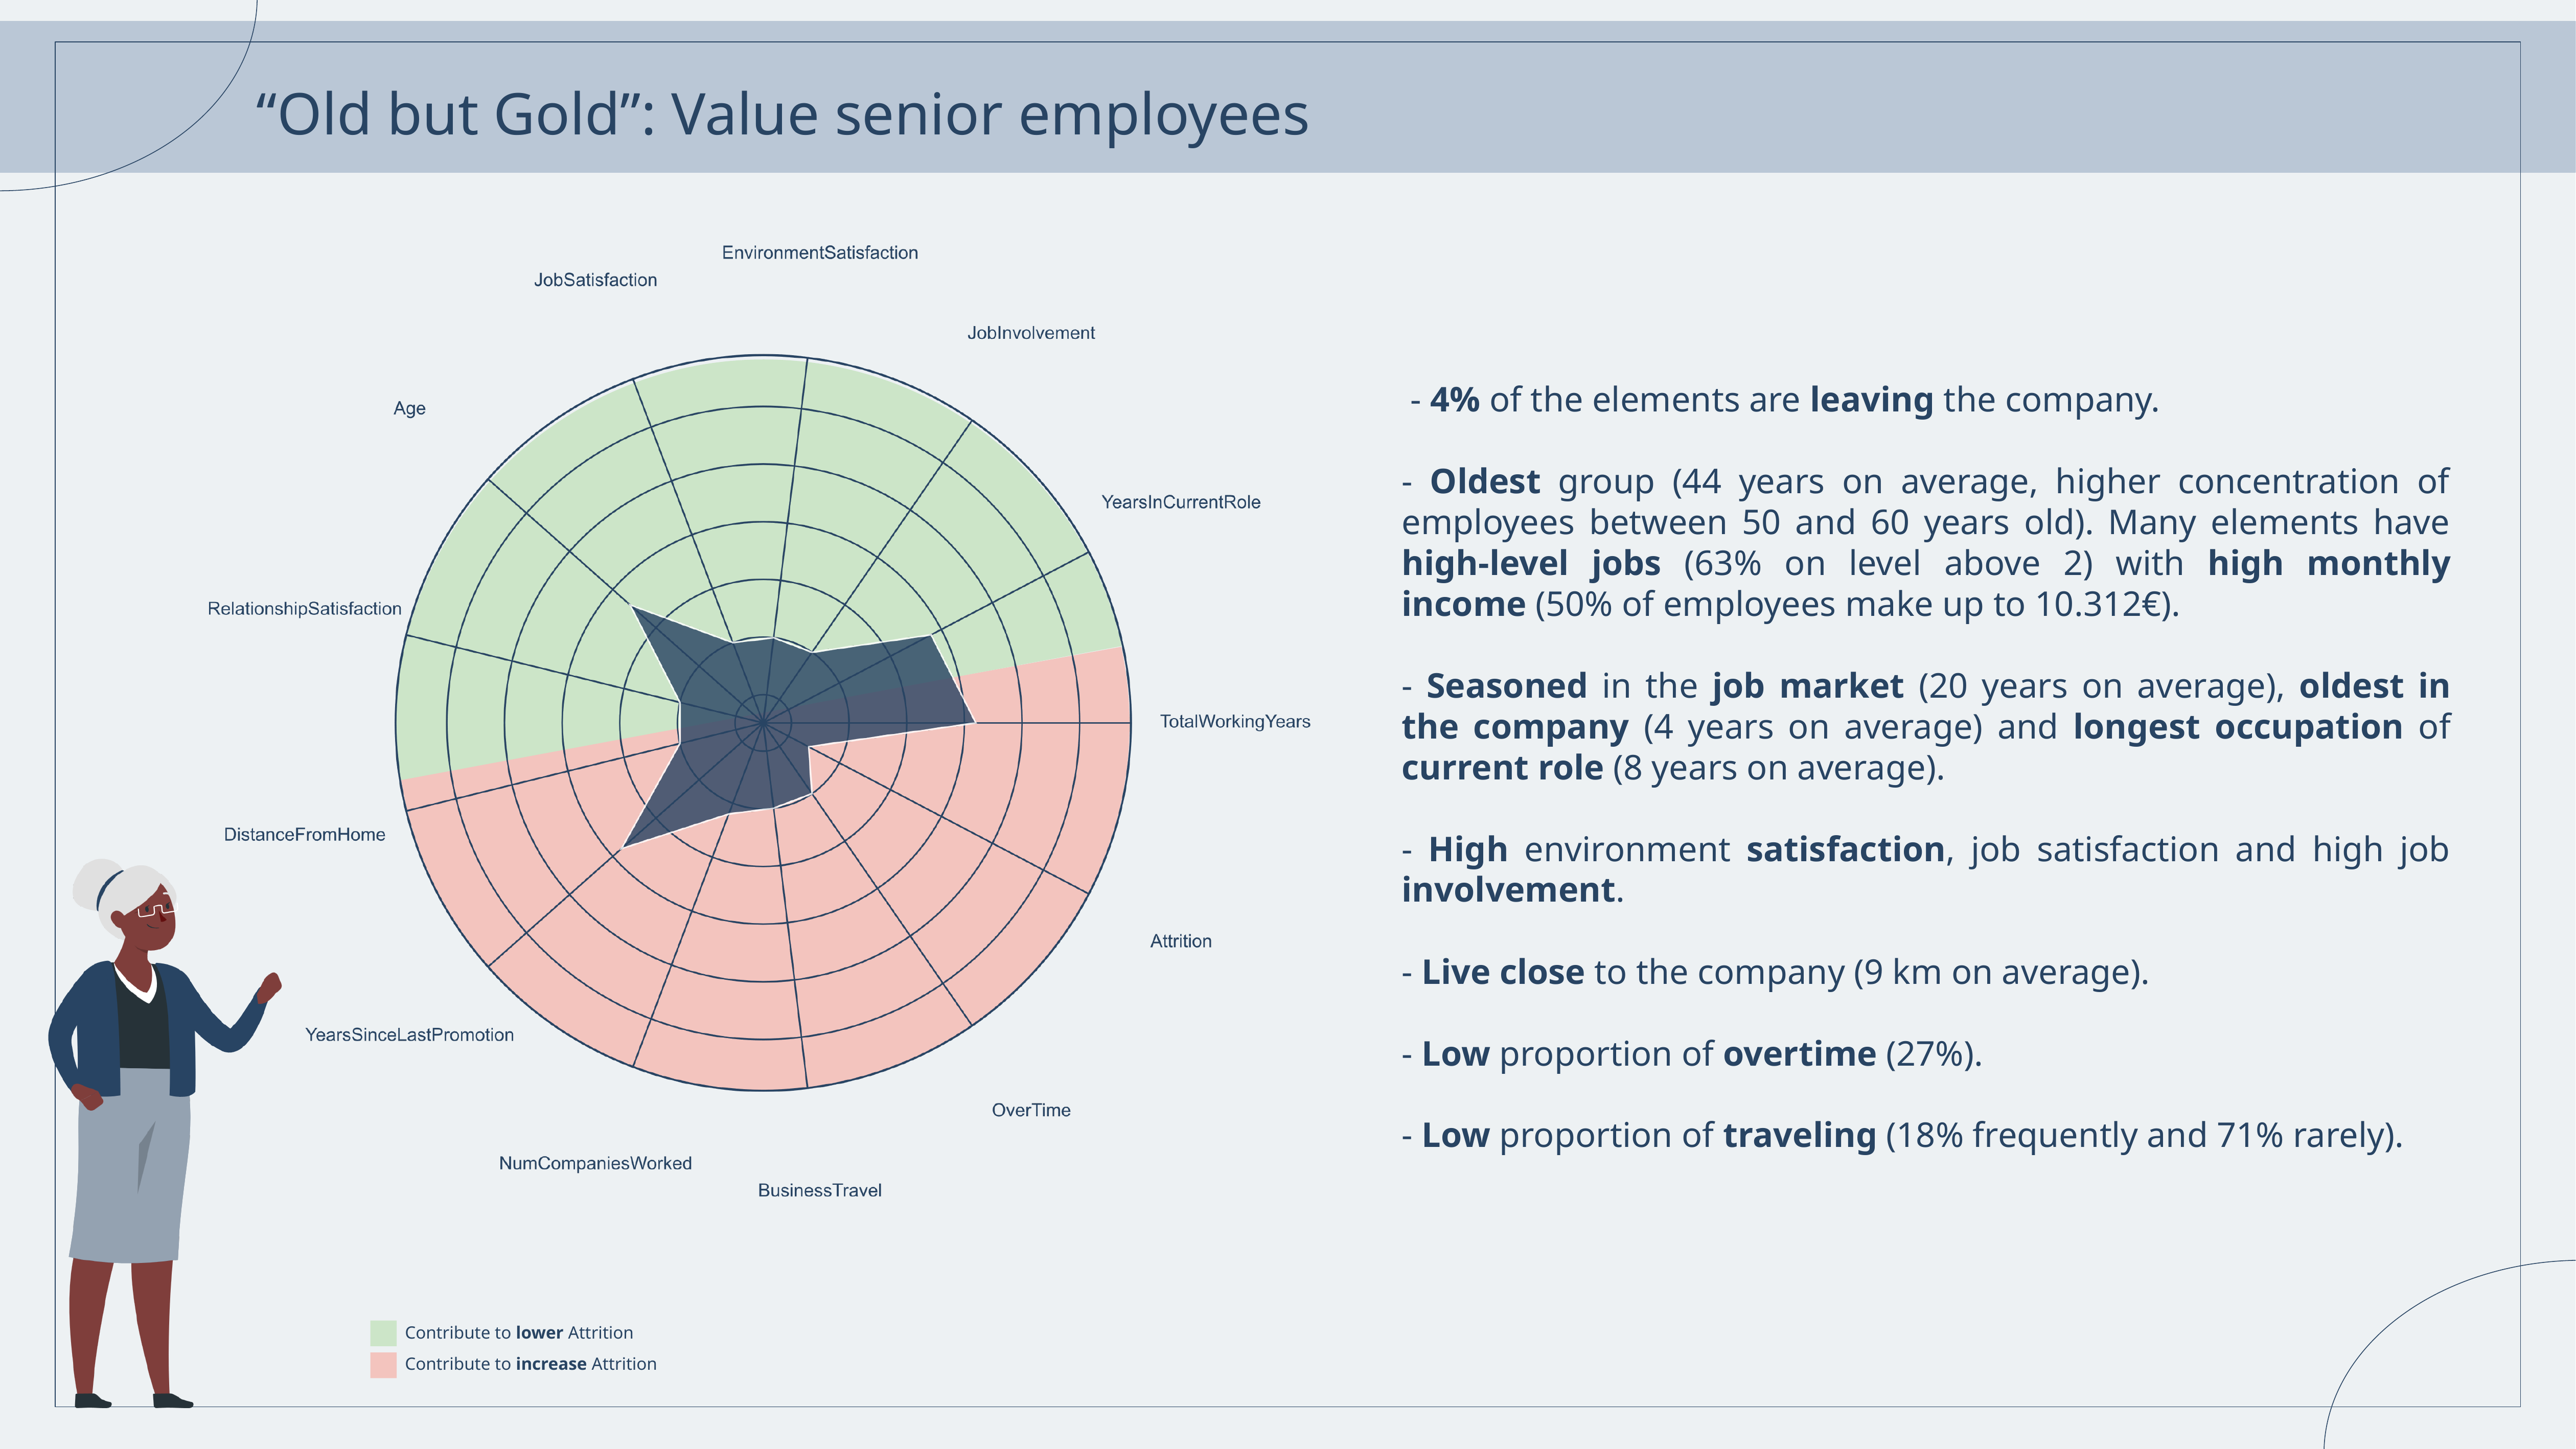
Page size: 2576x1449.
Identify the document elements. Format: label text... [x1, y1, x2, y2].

picture [0, 837, 334, 1445]
list - 4% of the elements are leaving the company. - Oldest group (44 years on average, higher concentration of employees between 50 and 60 years old). Many elements have high-level jobs (63% on level above 2) with high monthly income (50% of employees make up to 10.312€). - Seasoned in the job market (20 years on average), oldest in the company (4 years on average) and longest occupation of current role (8 years on average). - High environment satisfaction, job satisfaction and high job involvement. - Live close to the company (9 km on average). - Low proportion of overtime (27%). - Low proportion of traveling (18% frequently and 71% rarely). [1380, 356, 2473, 1449]
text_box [195, 234, 1323, 1212]
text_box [370, 1300, 875, 1394]
text_box “Old but Gold”: Value senior employees [235, 0, 2518, 168]
